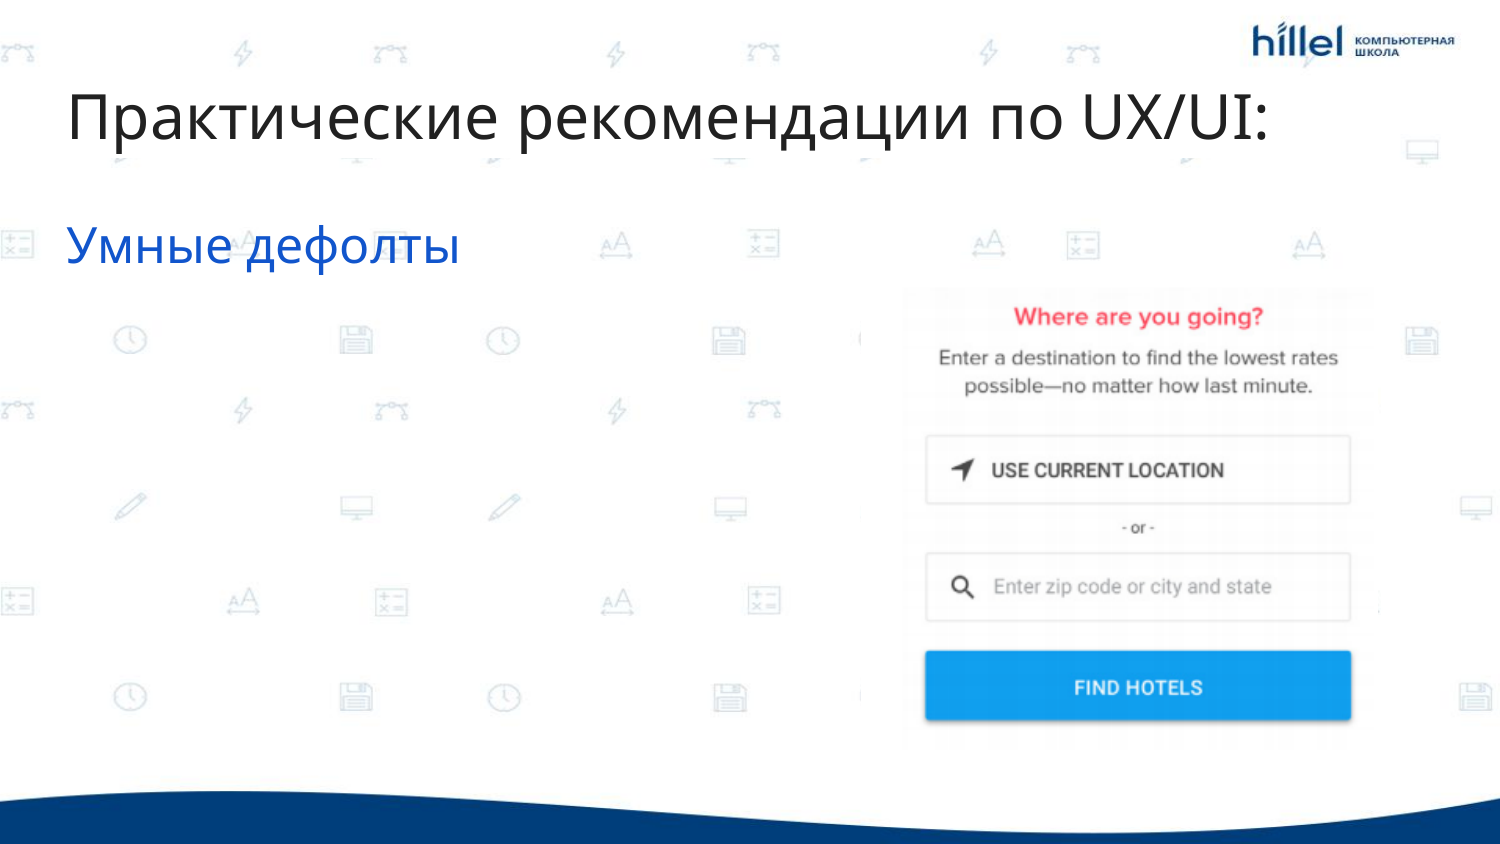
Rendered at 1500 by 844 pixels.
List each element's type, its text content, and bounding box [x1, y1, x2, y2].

picture [0, 0, 1500, 844]
list Умные дефолты [51, 189, 1449, 750]
title Практические рекомендации по UX/UI: [51, 72, 1449, 167]
